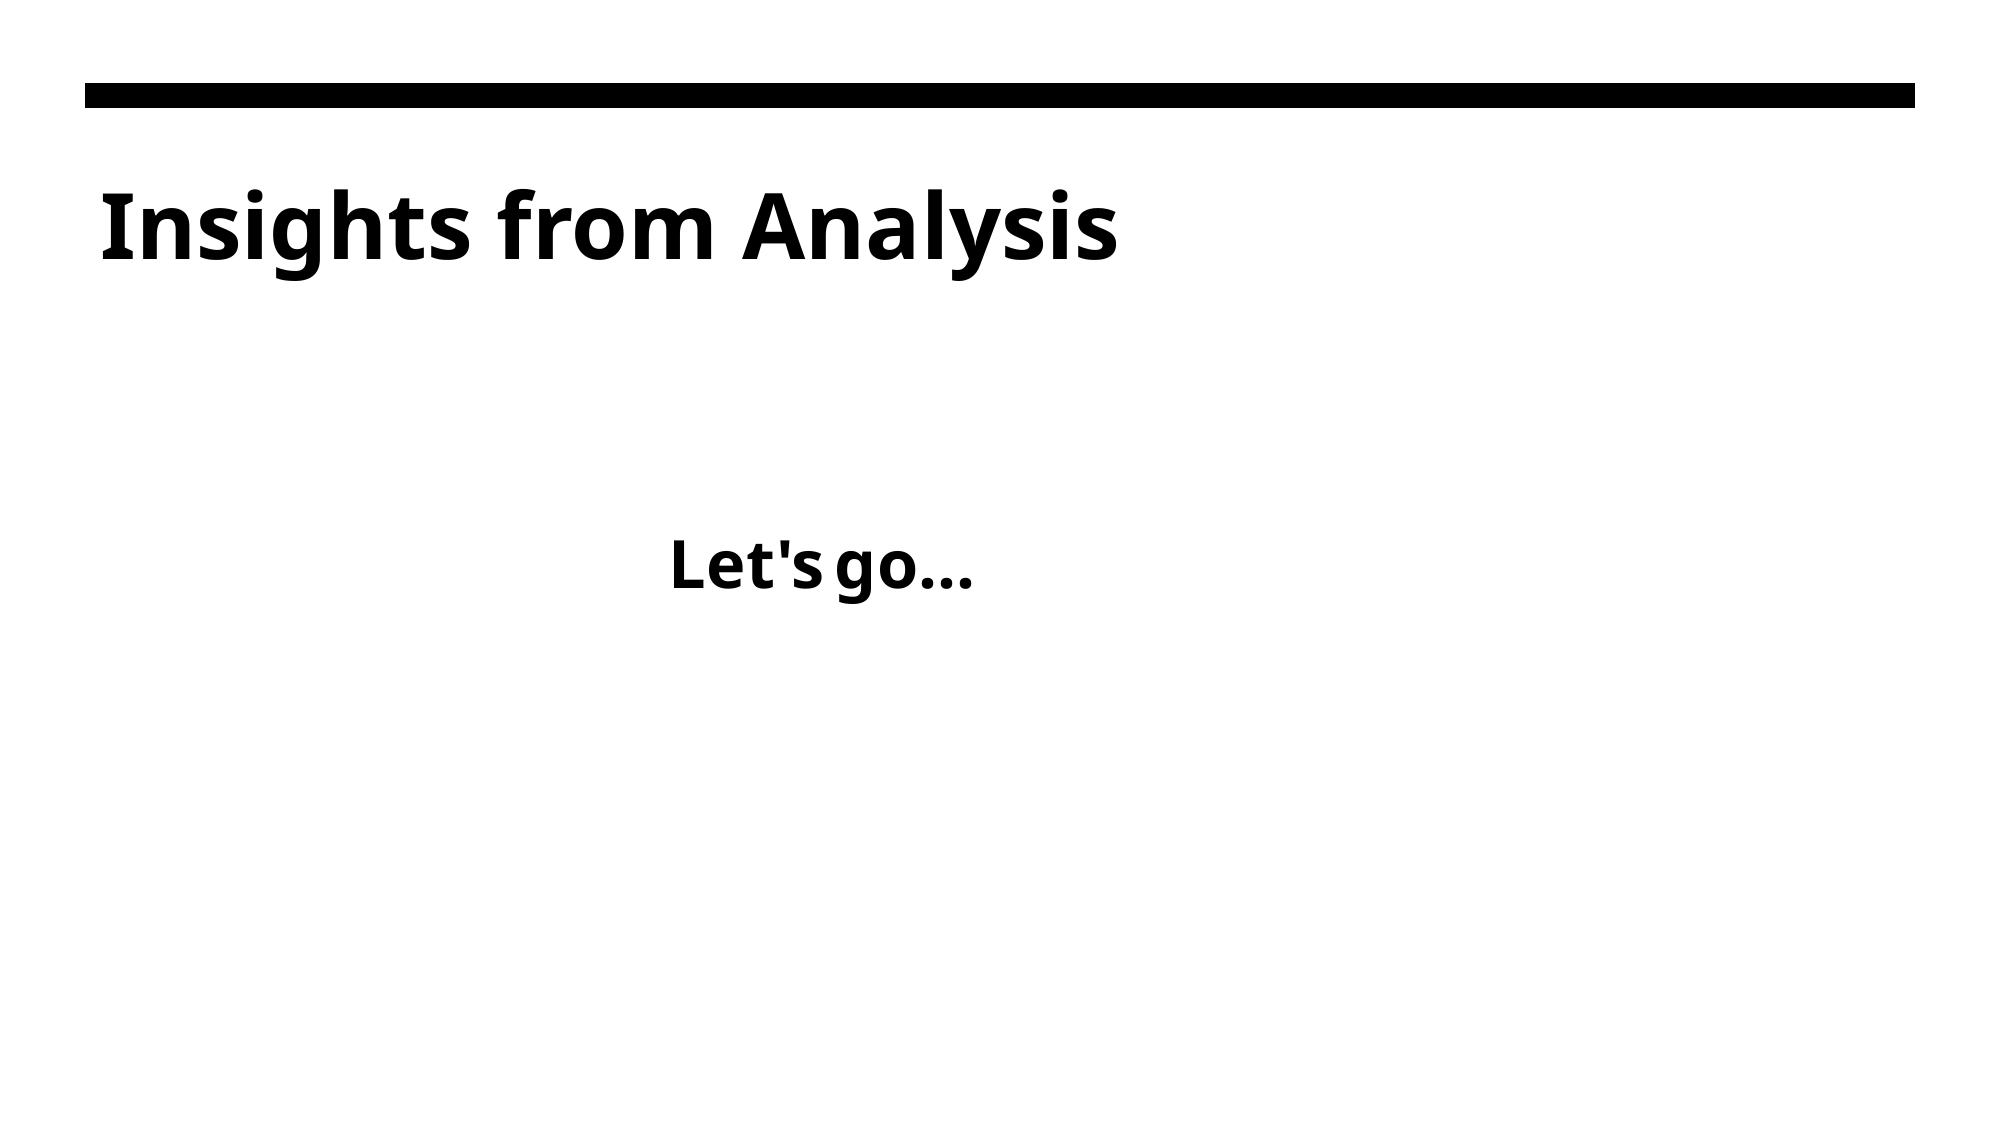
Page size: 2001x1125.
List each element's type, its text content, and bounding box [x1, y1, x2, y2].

title Insights from Analysis [85, 160, 1916, 401]
text_box Let's go… [654, 514, 1000, 610]
